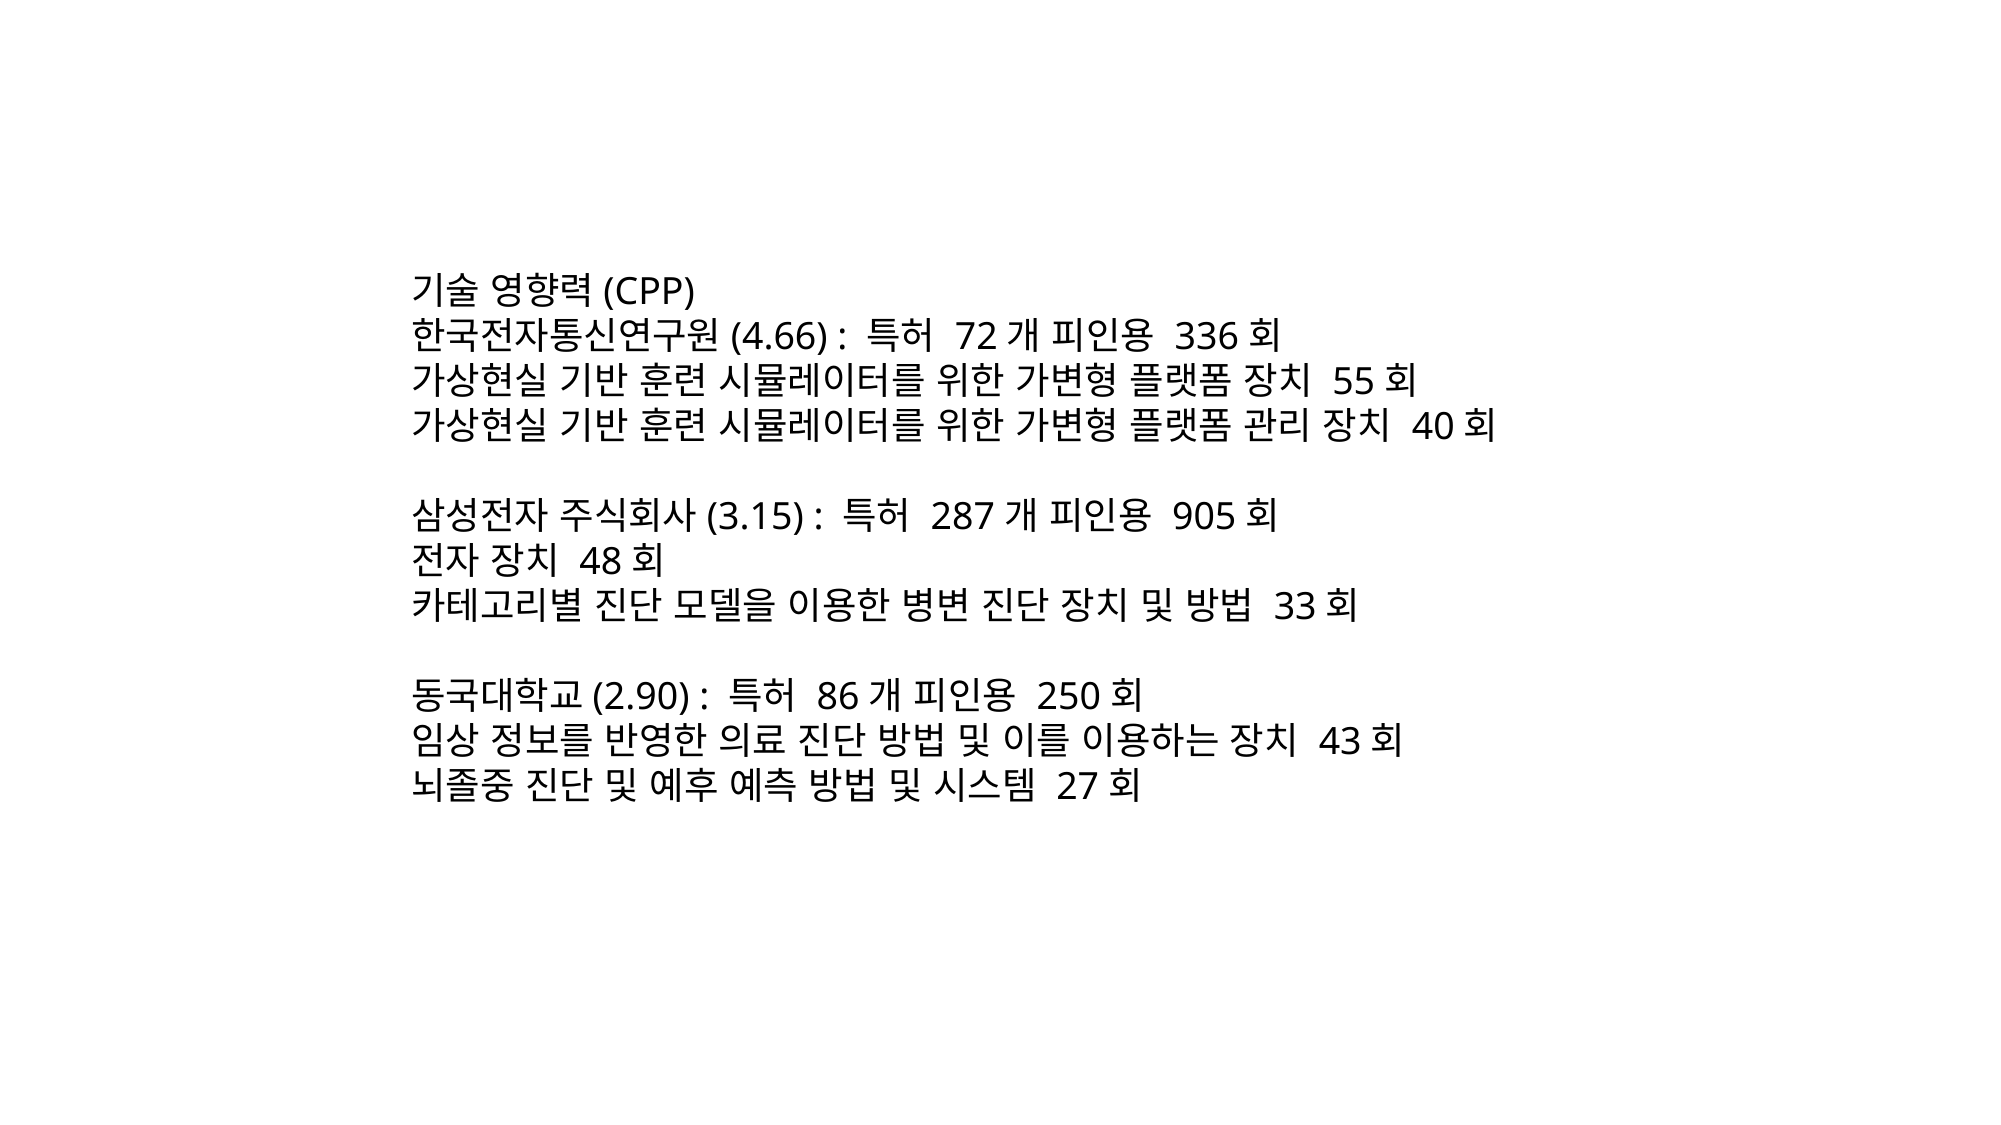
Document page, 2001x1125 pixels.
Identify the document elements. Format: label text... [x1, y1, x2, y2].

text_box 기술 영향력(CPP) 한국전자통신연구원(4.66) : 특허 72개 피인용 336회 가상현실 기반 훈련 시뮬레이터를 위한 가변형 플랫폼 장치 55회 가상현실 기반 훈련 시뮬레이터를 위한 가변형 플랫폼 관리 장치 40회 삼성전자 주식회사(3.15) : 특허 287개 피인용 905회 전자 장치 48회 카테고리별 진단 모델을 이용한 병변 진단 장치 및 방법 33회 동국대학교(2.90) : 특허 86개 피인용 250회 임상 정보를 반영한 의료 진단 방법 및 이를 이용하는 장치 43회 뇌졸중 진단 및 예후 예측 방법 및 시스템 27회 [396, 259, 1604, 860]
